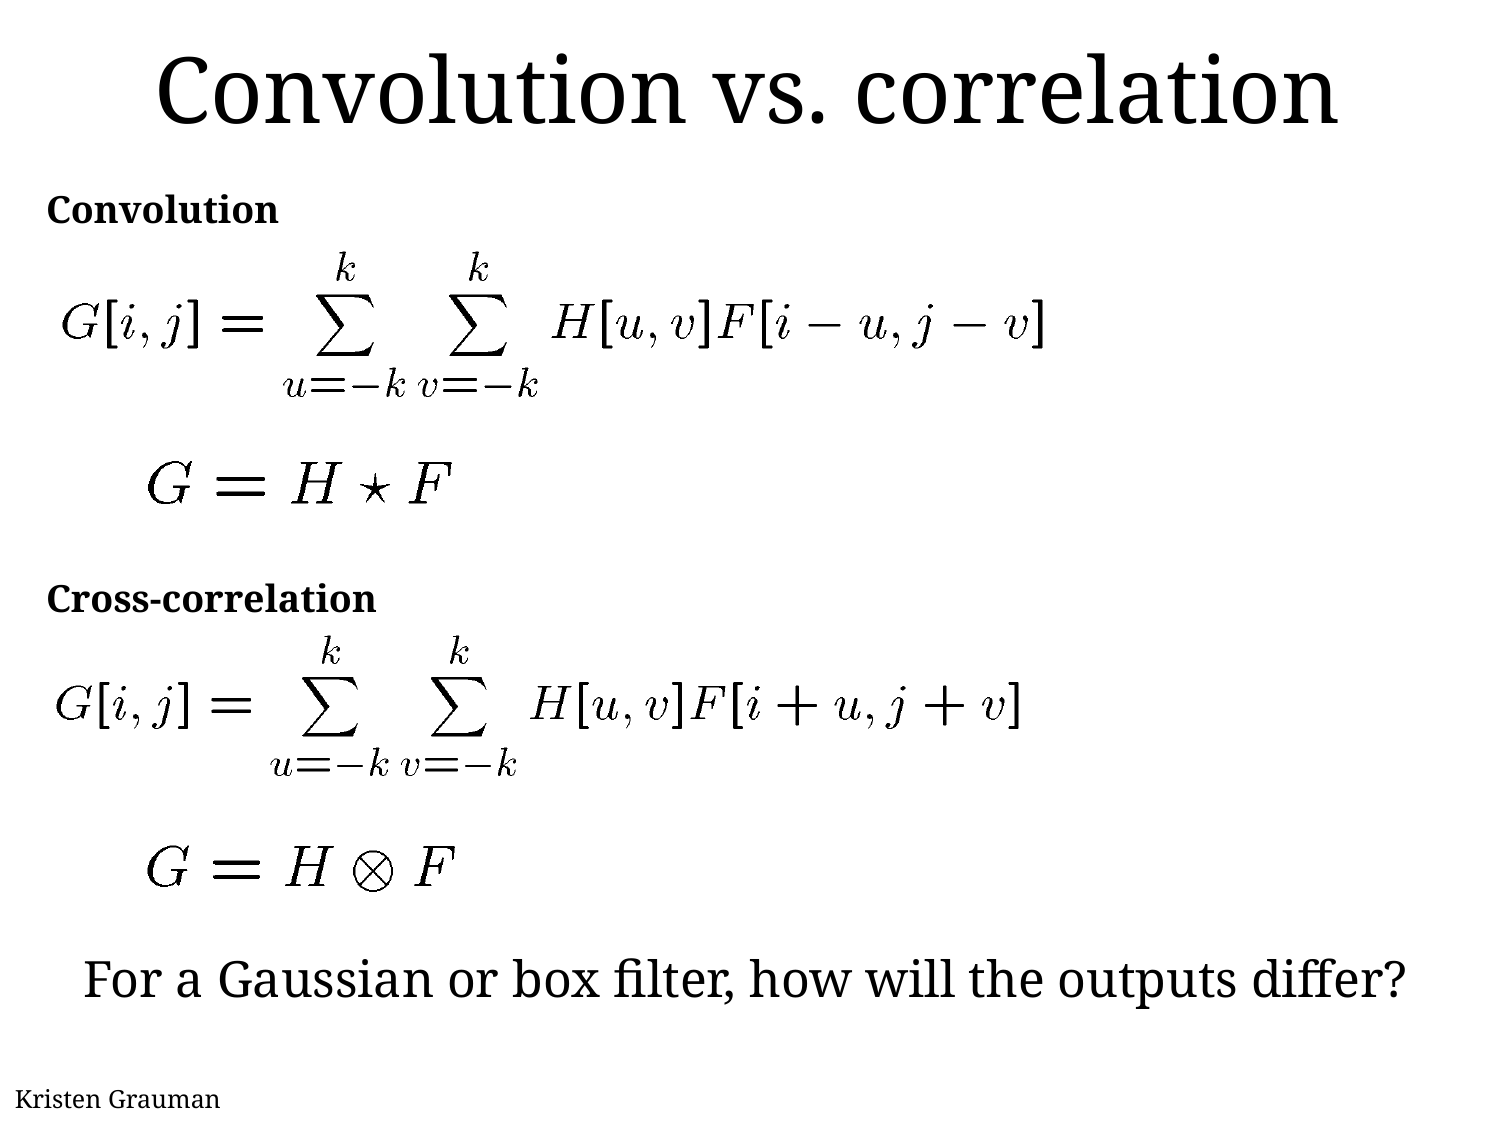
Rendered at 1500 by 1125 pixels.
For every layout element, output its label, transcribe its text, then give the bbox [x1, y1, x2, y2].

picture [60, 250, 1044, 398]
text_box For a Gaussian or box filter, how will the outputs differ? [68, 939, 1500, 1015]
title Convolution vs. correlation [73, 0, 1424, 181]
text_box Cross-correlation [31, 567, 439, 628]
picture [144, 843, 457, 893]
text_box Kristen Grauman [0, 1076, 573, 1121]
picture [144, 460, 453, 506]
picture [54, 634, 1020, 777]
text_box Convolution [31, 179, 439, 239]
